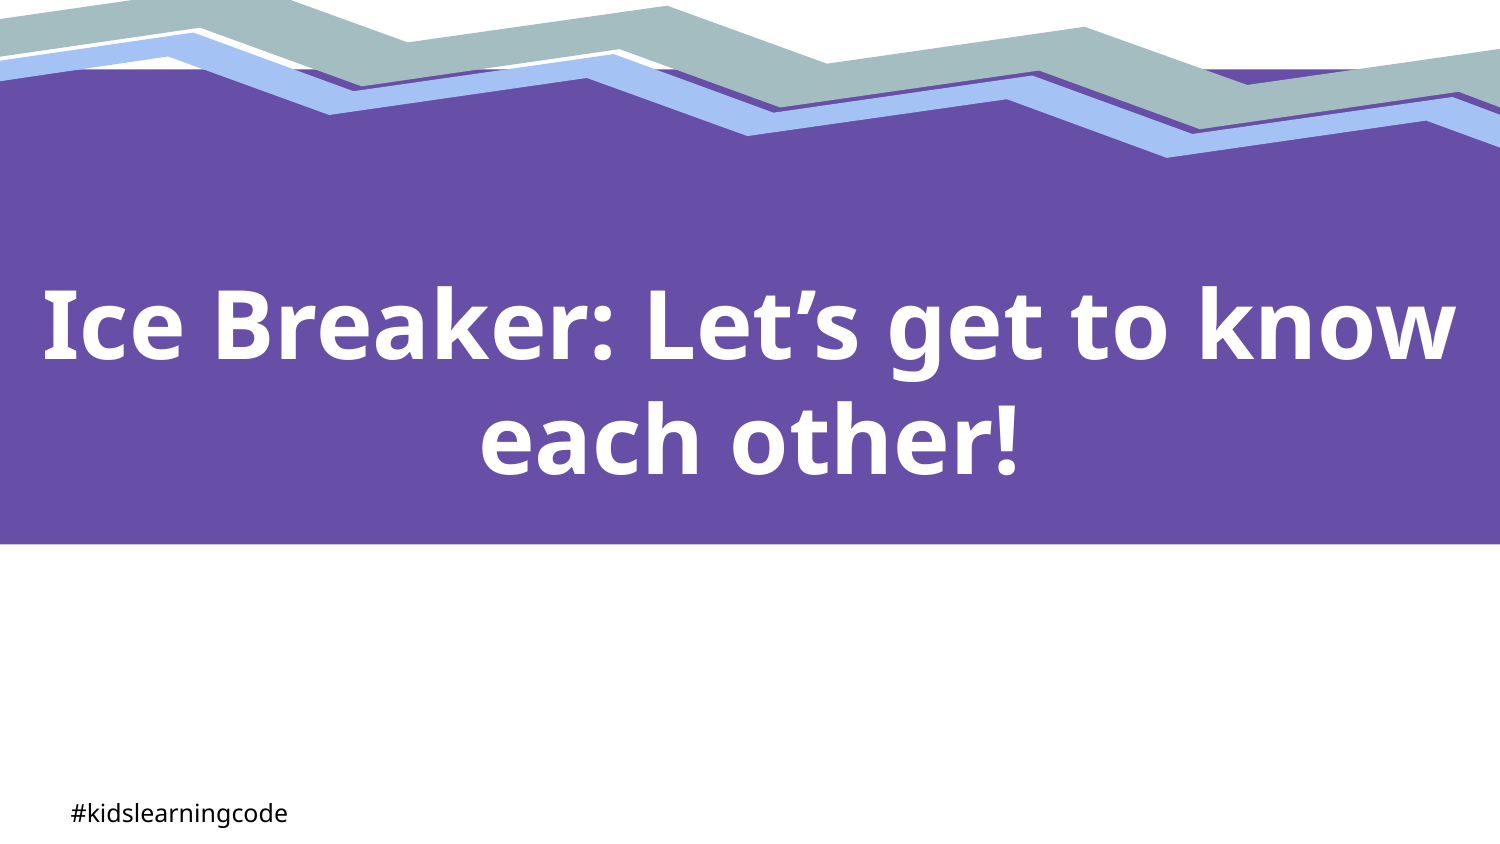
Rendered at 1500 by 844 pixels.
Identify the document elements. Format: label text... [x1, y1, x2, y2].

list Ice Breaker: Let’s get to know each other! [0, 267, 1500, 491]
